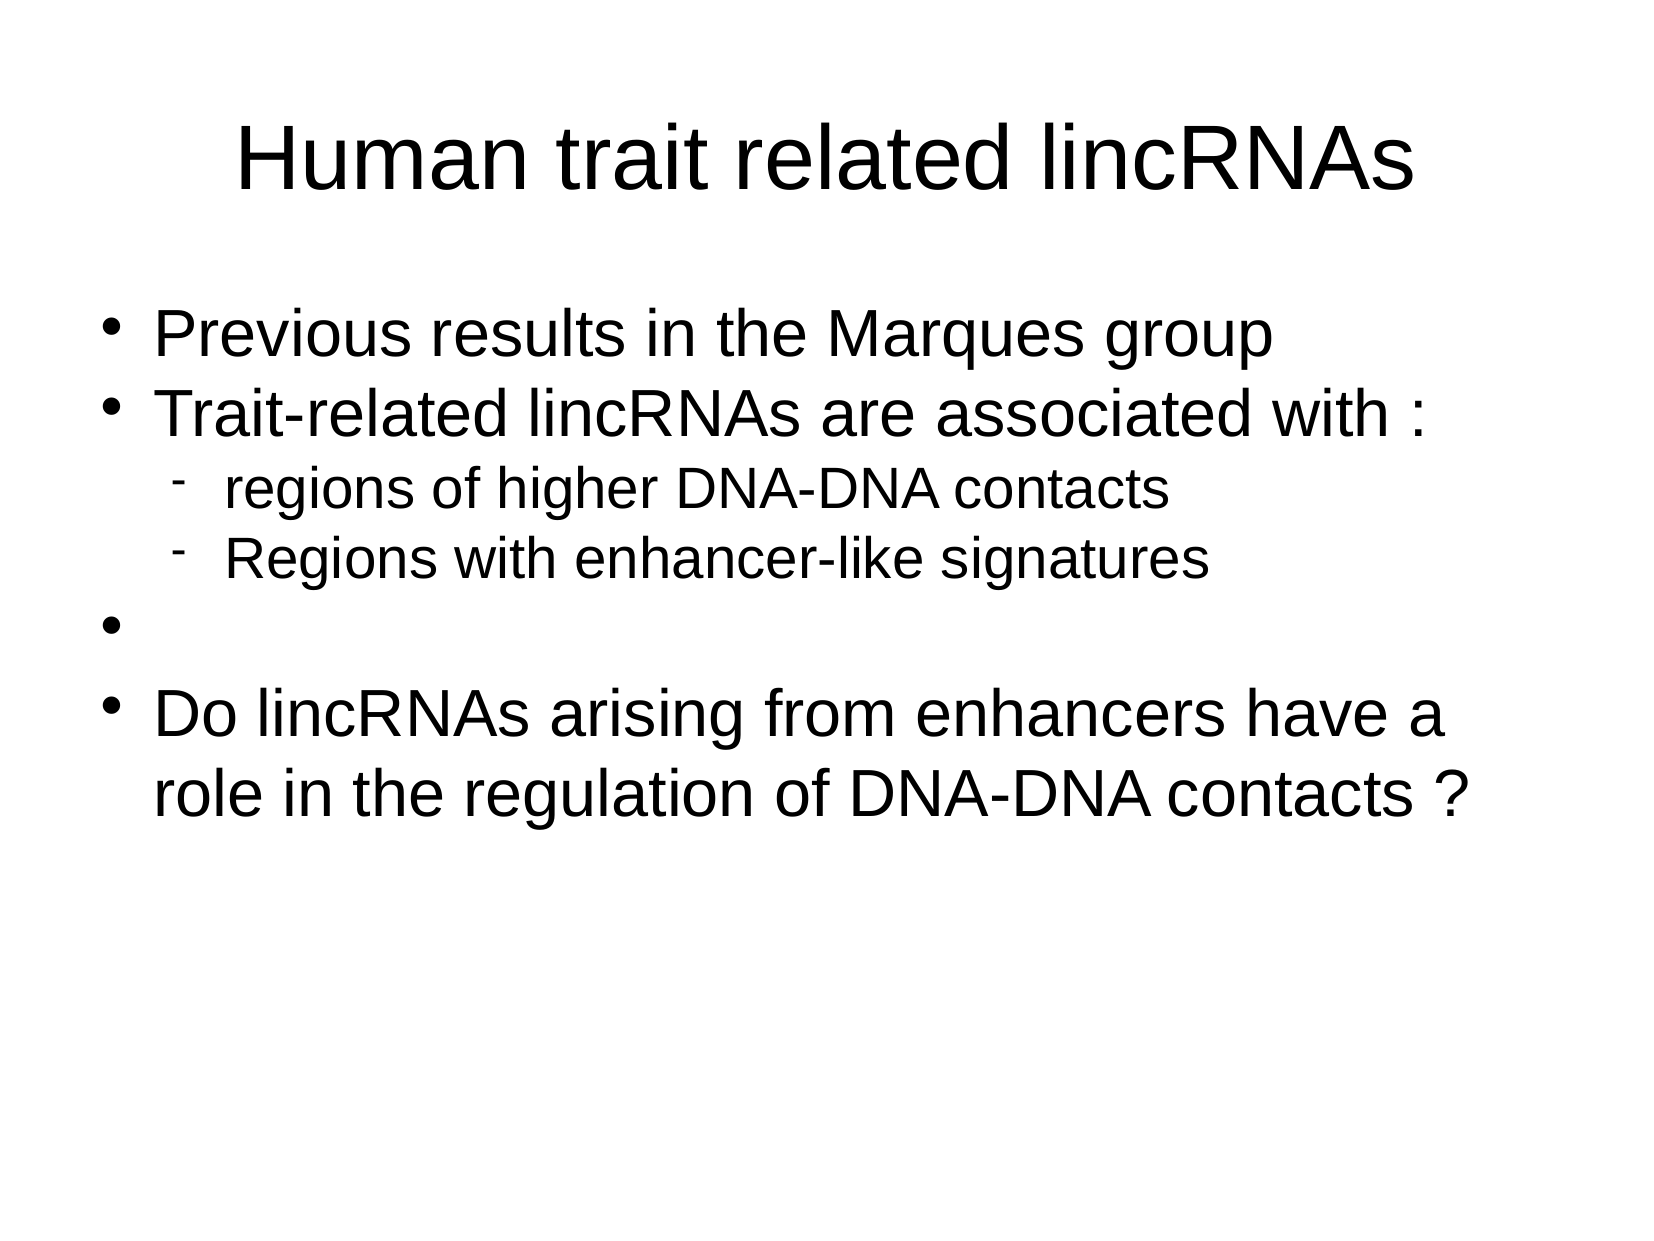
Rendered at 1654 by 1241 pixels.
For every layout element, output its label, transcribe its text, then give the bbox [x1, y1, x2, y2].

text_box Human trait related lincRNAs [82, 49, 1571, 257]
text_box Previous results in the Marques group Trait-related lincRNAs are associated with : regions of higher DNA-DNA contacts Regions with enhancer-like signatures Do lincRNAs arising from enhancers have a role in the regulation of DNA-DNA contacts ? [82, 289, 1571, 1009]
